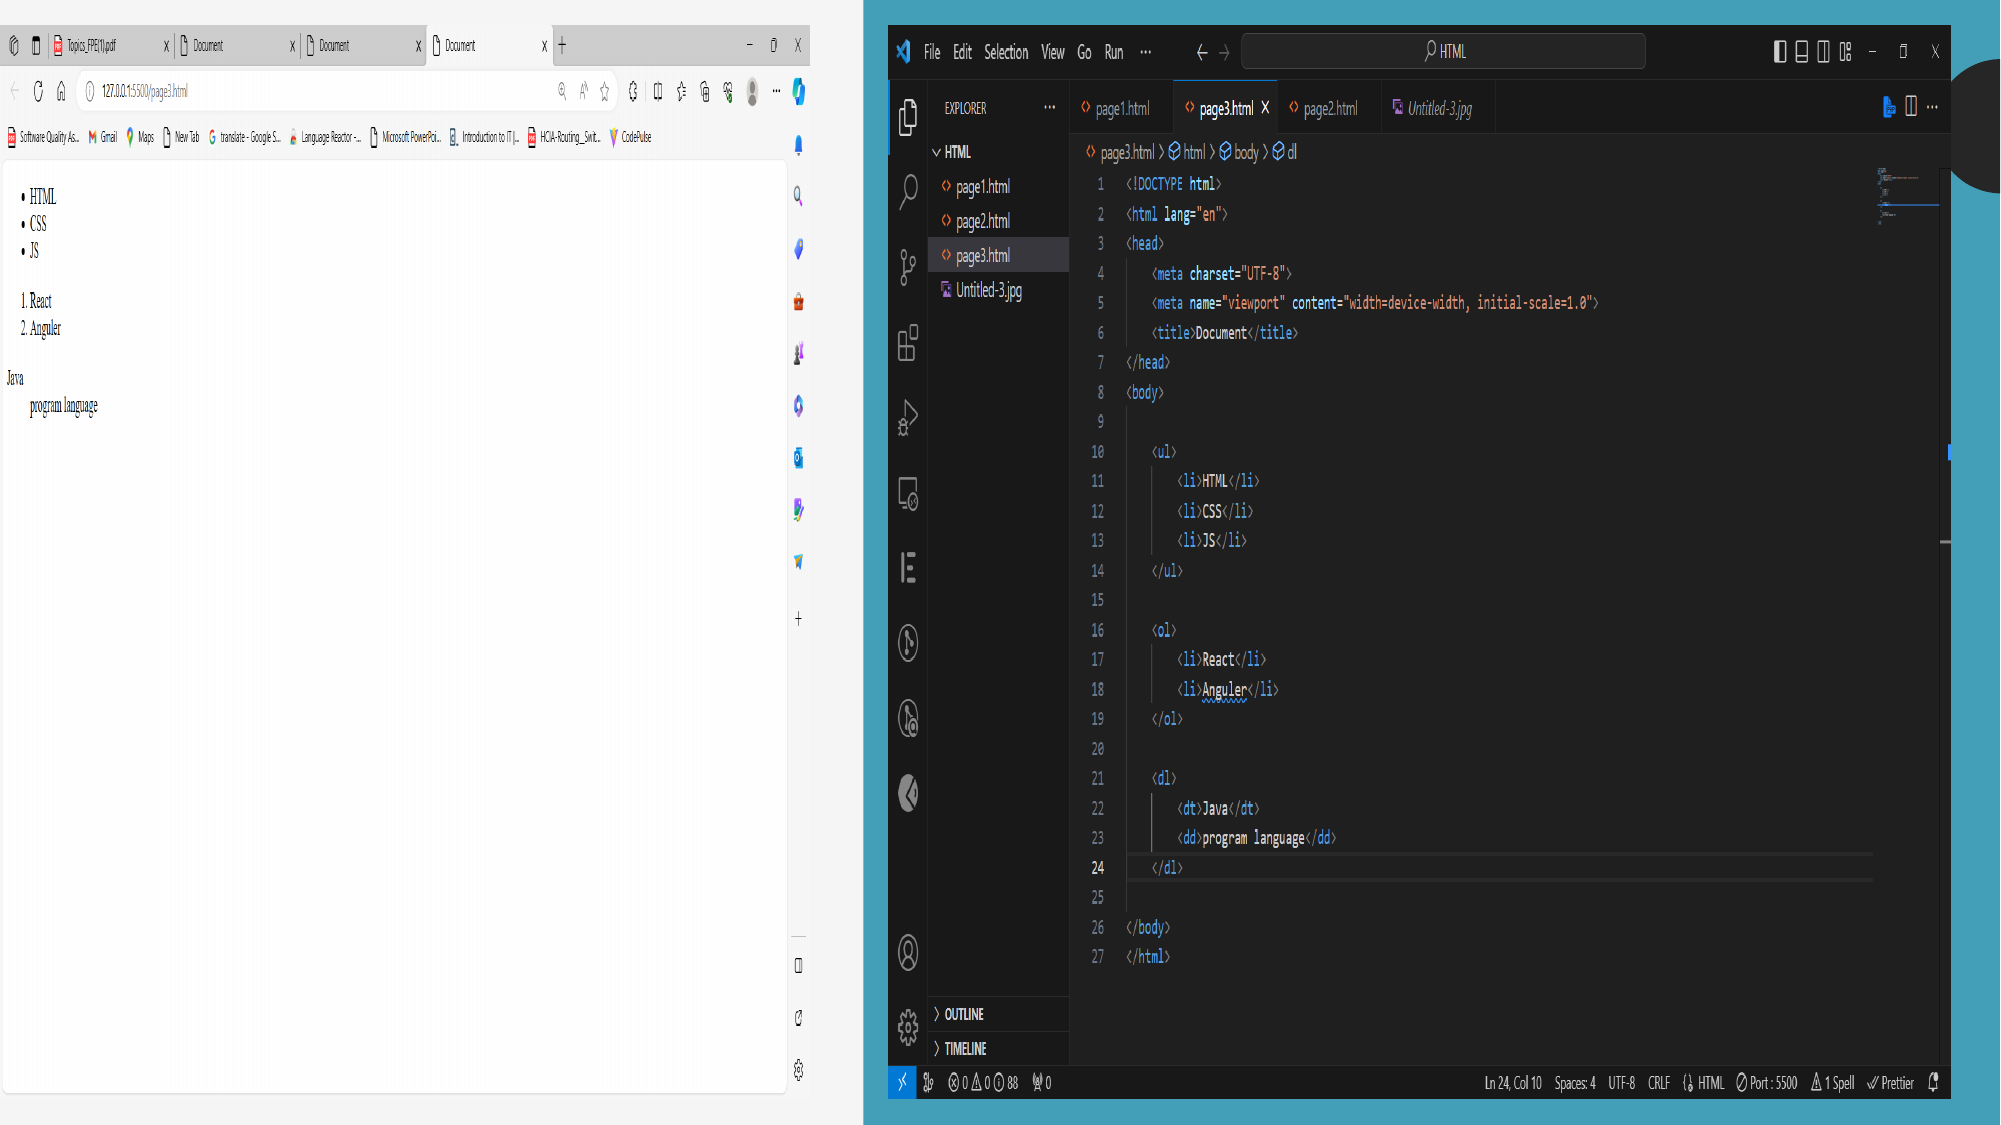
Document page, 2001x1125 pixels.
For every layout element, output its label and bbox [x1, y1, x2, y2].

picture [0, 25, 810, 1099]
picture [888, 25, 1951, 1099]
